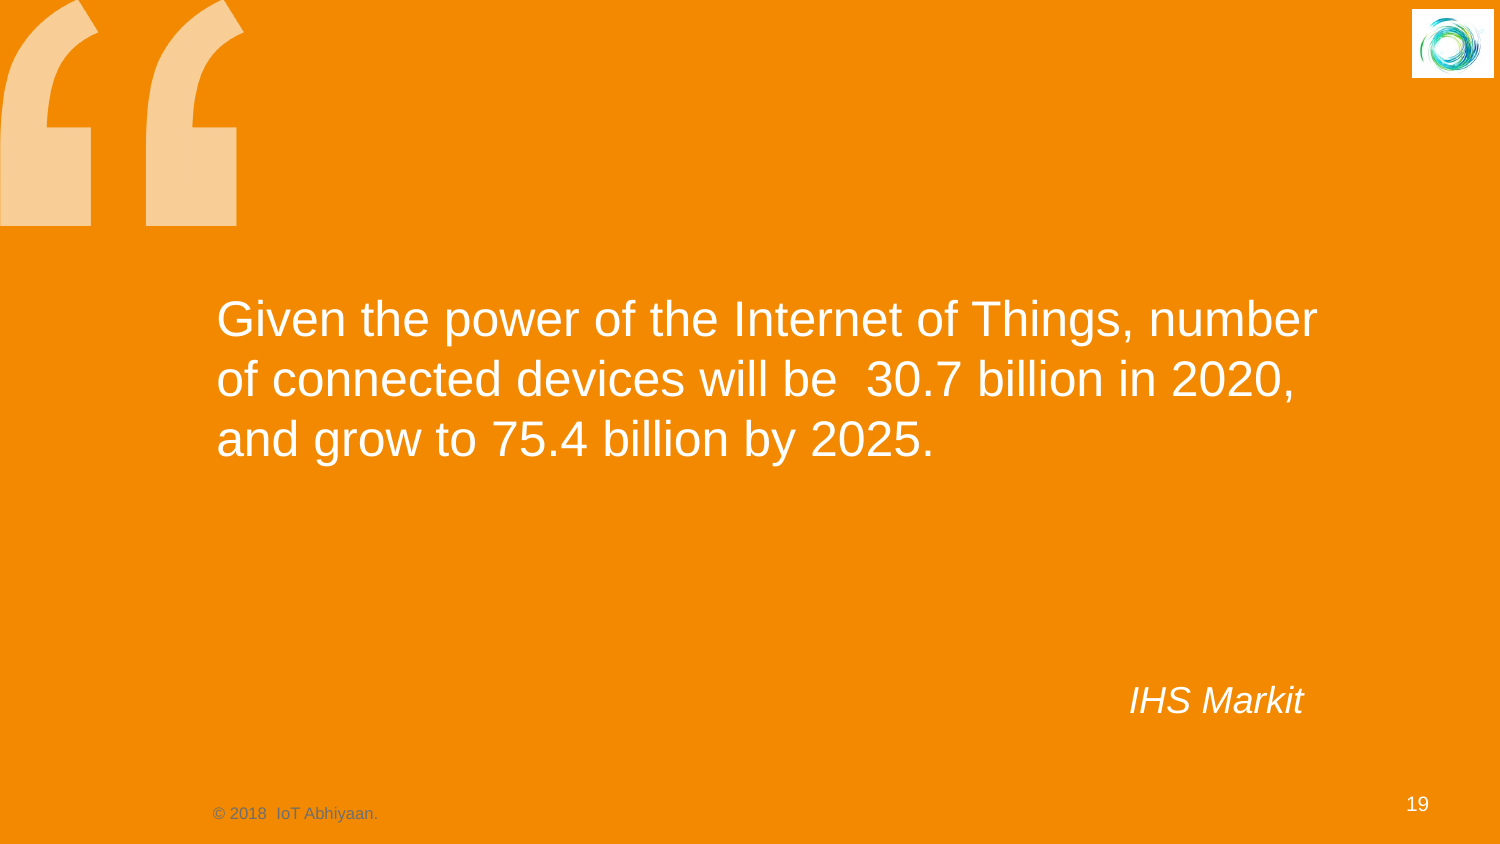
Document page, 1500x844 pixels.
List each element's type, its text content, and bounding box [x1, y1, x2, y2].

list Given the power of the Internet of Things, number of connected devices will be 30.7 billion in 2020, and grow to 75.4 billion by 2025. [216, 286, 1363, 468]
slide_number 19 [1093, 780, 1444, 826]
list IHS Markit [216, 676, 1304, 722]
picture [1412, 9, 1494, 78]
